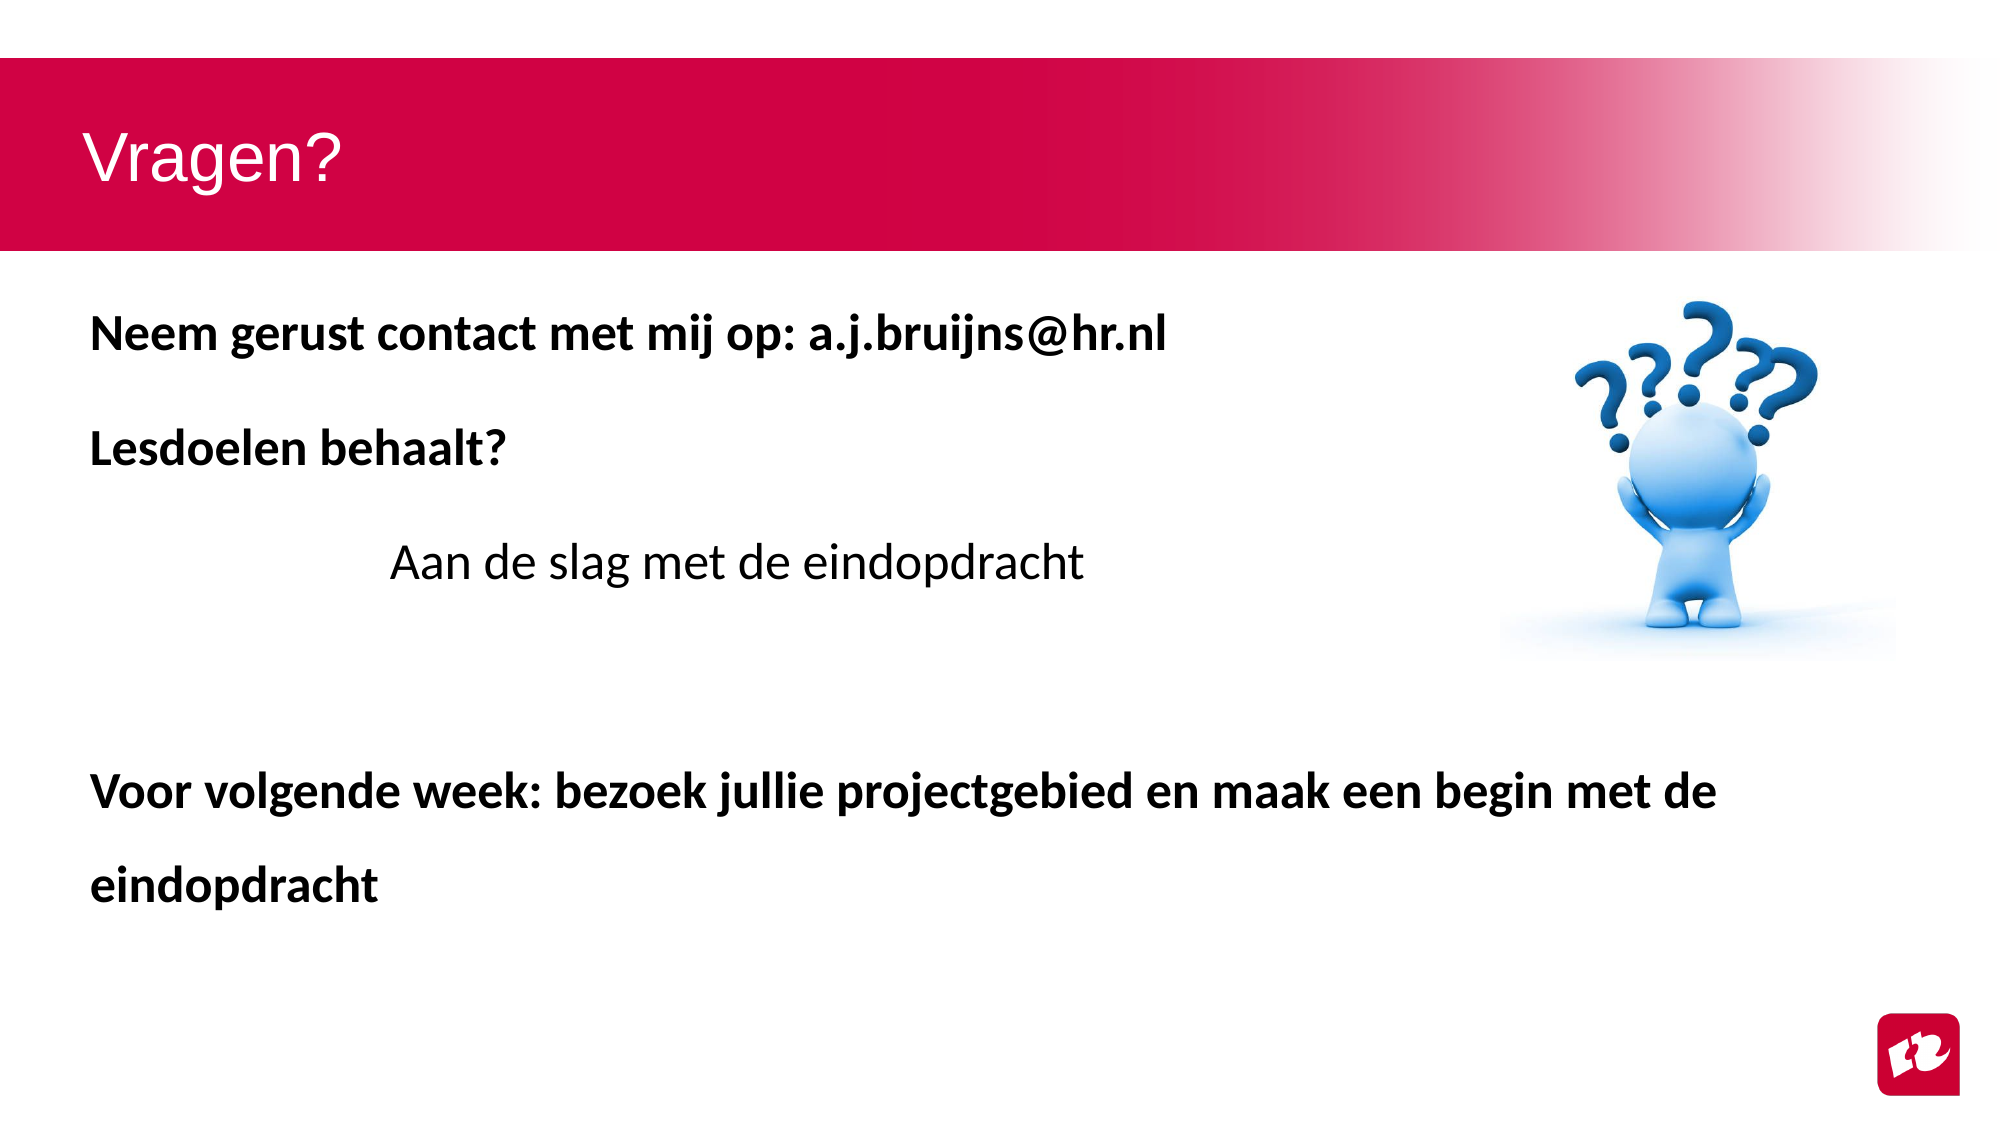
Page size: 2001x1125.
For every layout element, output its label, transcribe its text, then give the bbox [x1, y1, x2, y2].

picture [0, 58, 2000, 251]
list Neem gerust contact met mij op: a.j.bruijns@hr.nl Lesdoelen behaalt? Aan de slag met de eindopdracht Voor volgende week: bezoek jullie projectgebied en maak een begin met de eindopdracht [63, 291, 1829, 1108]
picture [1877, 1013, 1960, 1096]
title Vragen? [82, 97, 1828, 210]
picture [1500, 265, 1896, 661]
